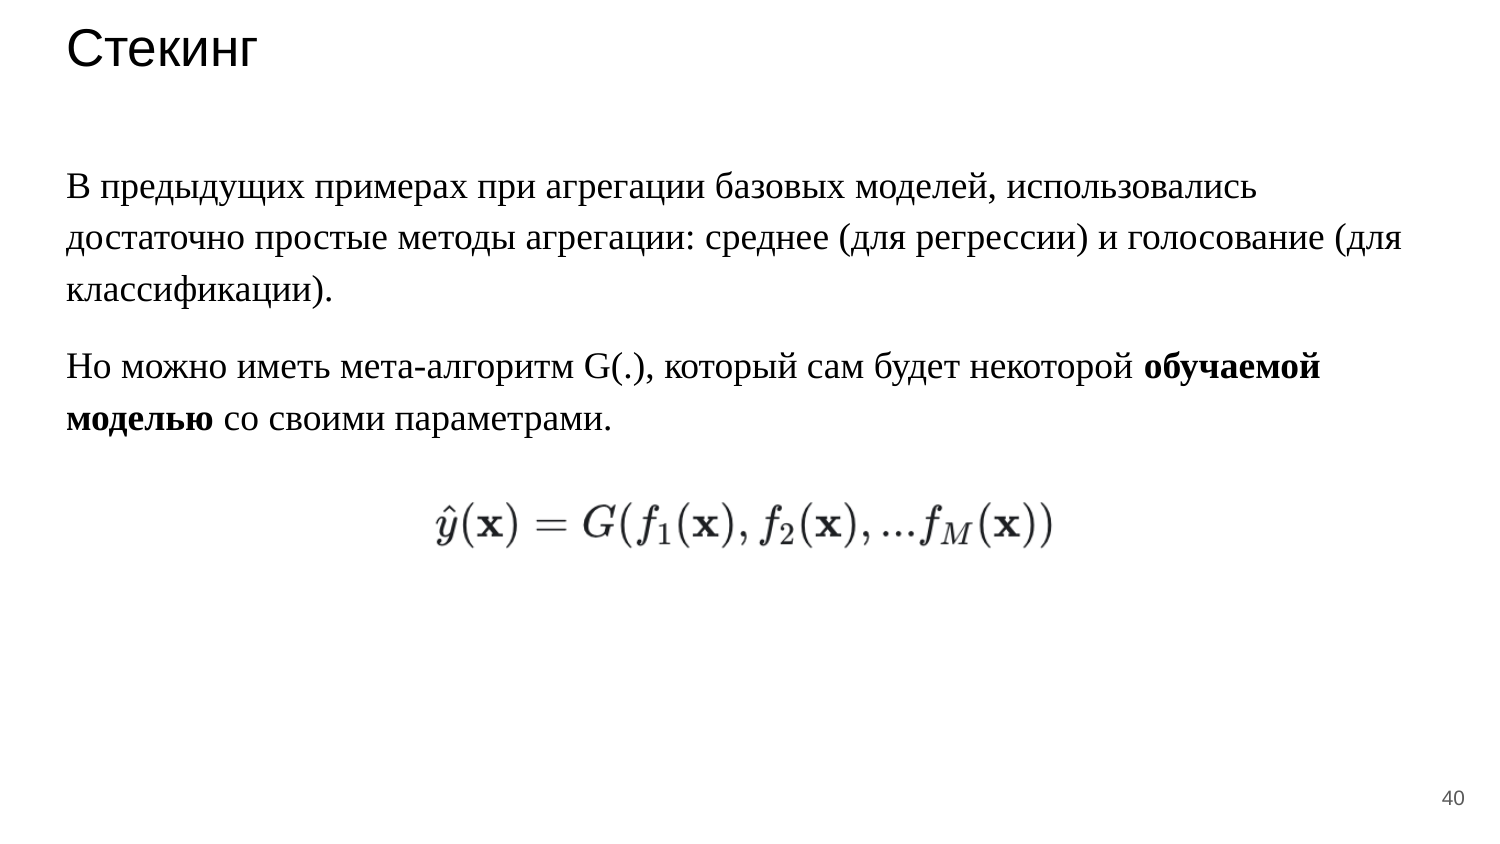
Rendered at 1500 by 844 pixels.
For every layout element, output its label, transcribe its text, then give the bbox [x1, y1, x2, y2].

list В предыдущих примерах при агрегации базовых моделей, использовались достаточно простые методы агрегации: среднее (для регрессии) и голосование (для классификации). Но можно иметь мета-алгоритм G(.), который сам будет некоторой обучаемой моделью со своими параметрами. [51, 139, 1449, 700]
title Стекинг [51, 0, 1449, 92]
slide_number ‹#› [1389, 764, 1480, 830]
picture [416, 478, 1084, 574]
